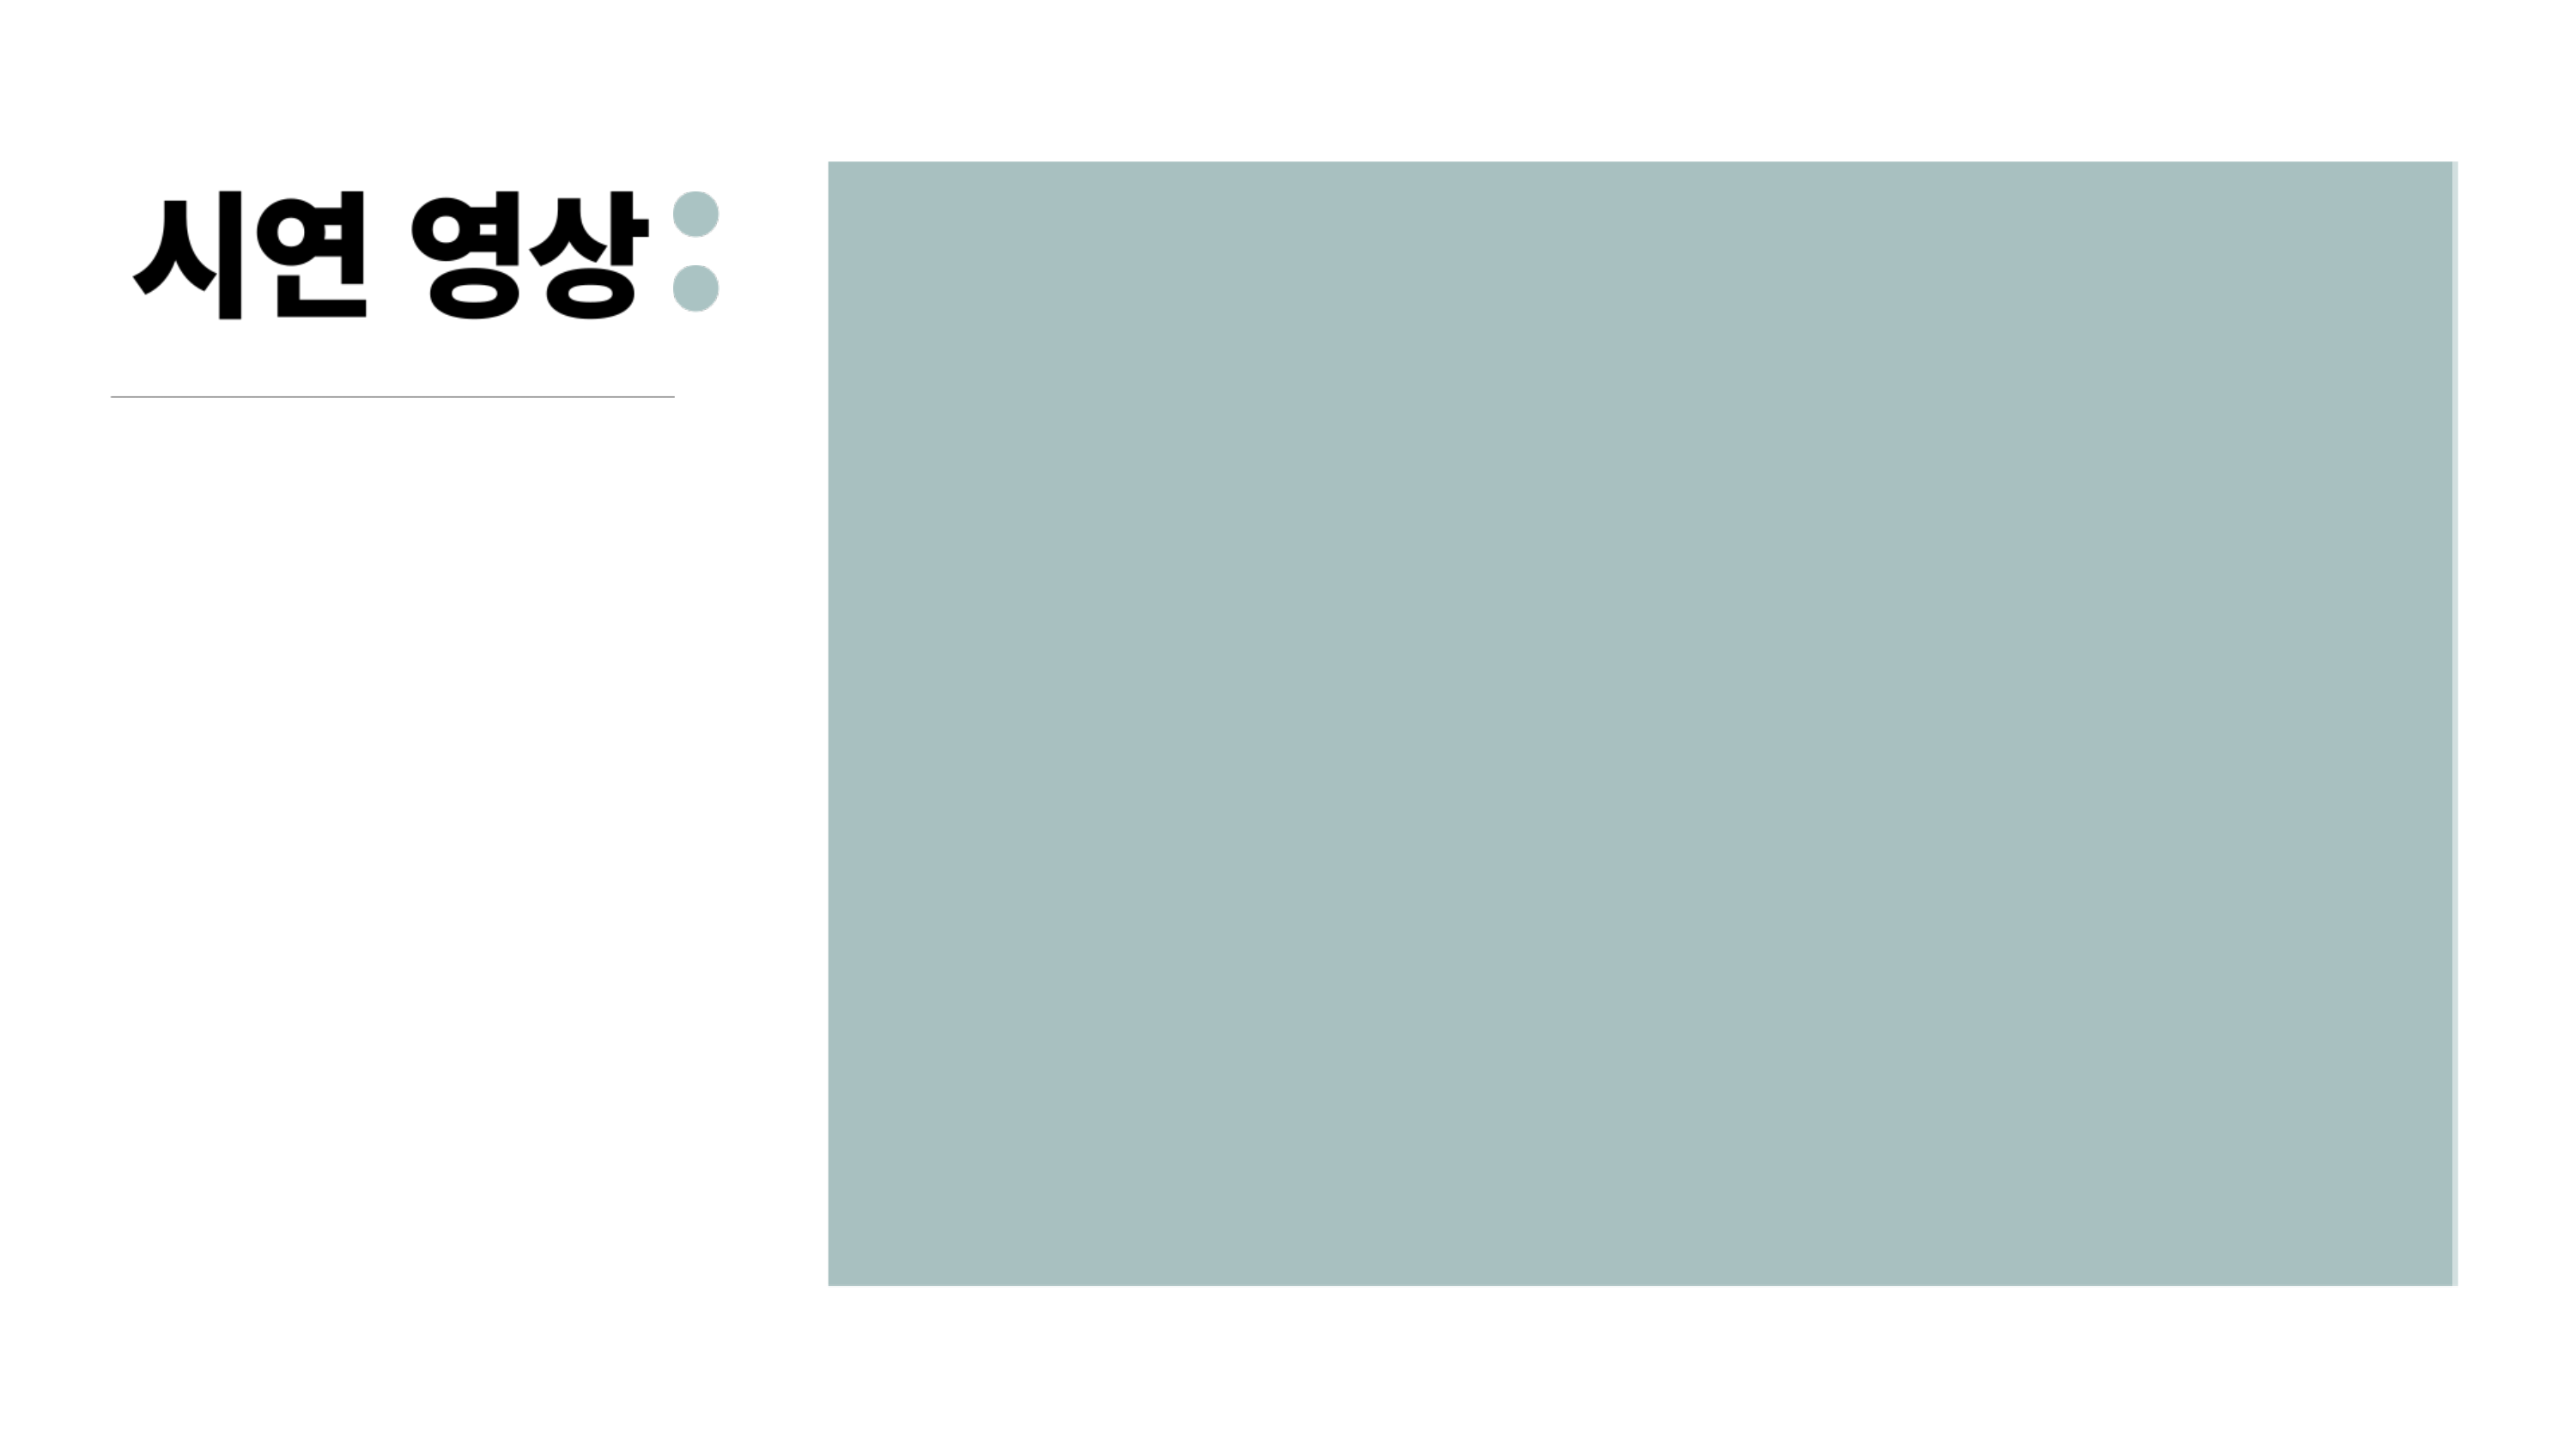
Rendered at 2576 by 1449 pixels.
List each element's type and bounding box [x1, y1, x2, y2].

picture [828, 161, 2458, 1288]
text_box [672, 191, 720, 312]
picture [110, 134, 711, 382]
